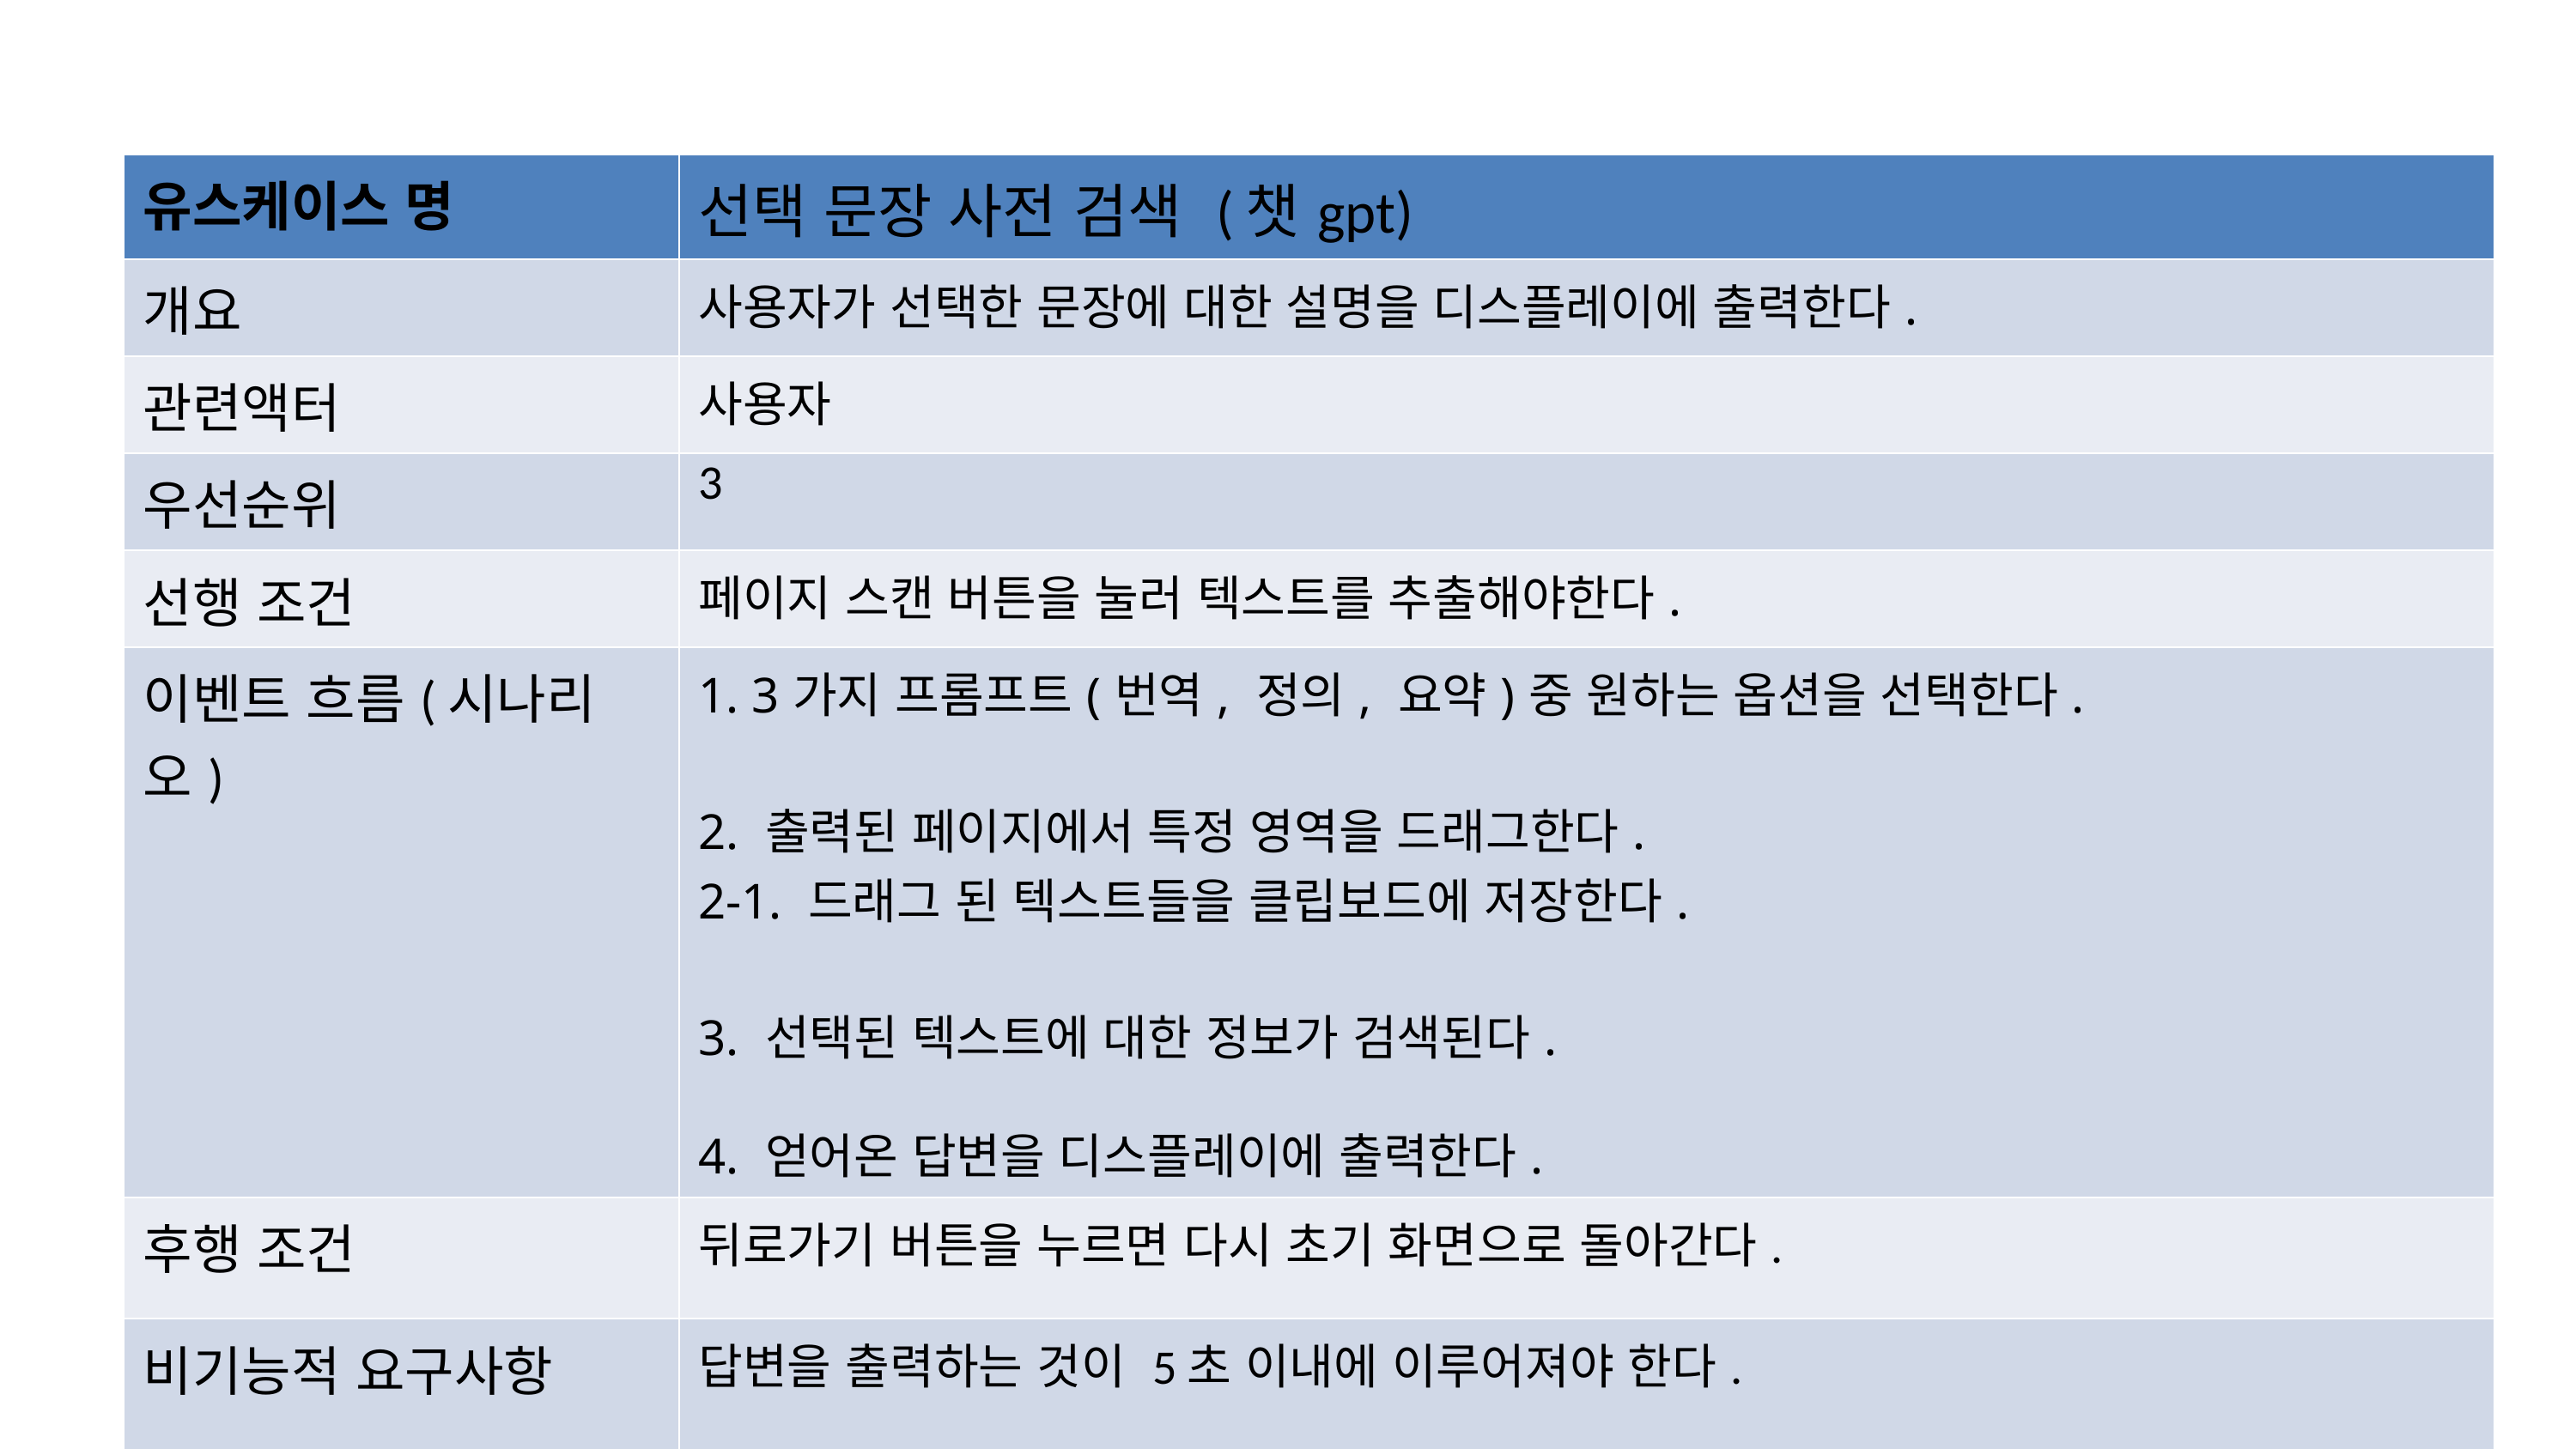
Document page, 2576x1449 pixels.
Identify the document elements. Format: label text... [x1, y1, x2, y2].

table_cell 선행 조건 [125, 551, 678, 646]
table_header 선택 문장 사전 검색 (챗gpt) [680, 155, 2494, 258]
table_cell 뒤로가기 버튼을 누르면 다시 초기 화면으로 돌아간다. [680, 1198, 2494, 1318]
table_cell 사용자가 선택한 문장에 대한 설명을 디스플레이에 출력한다. [680, 260, 2494, 355]
table_cell 페이지 스캔 버튼을 눌러 텍스트를 추출해야한다. [680, 551, 2494, 646]
table_cell 사용자 [680, 357, 2494, 452]
table_cell 이벤트 흐름(시나리오) [125, 648, 678, 1197]
table_cell 후행 조건 [125, 1198, 678, 1318]
table_cell 비기능적 요구사항 [125, 1319, 678, 1449]
table_cell 3 [680, 454, 2494, 549]
table_cell 우선순위 [125, 454, 678, 549]
table_cell 개요 [125, 260, 678, 355]
table_cell 관련액터 [125, 357, 678, 452]
table_cell 1. 3가지 프롬프트(번역, 정의, 요약)중 원하는 옵션을 선택한다. 2. 출력된 페이지에서 특정 영역을 드래그한다. 2-1. 드래그 된 텍스트들을 클립보드에 저장한다. 3. 선택된 텍스트에 대한 정보가 검색된다. 4. 얻어온 답변을 디스플레이에 출력한다. [680, 648, 2494, 1197]
table_header 유스케이스 명 [125, 155, 678, 258]
table_cell 답변을 출력하는 것이 5초 이내에 이루어져야 한다. [680, 1319, 2494, 1449]
